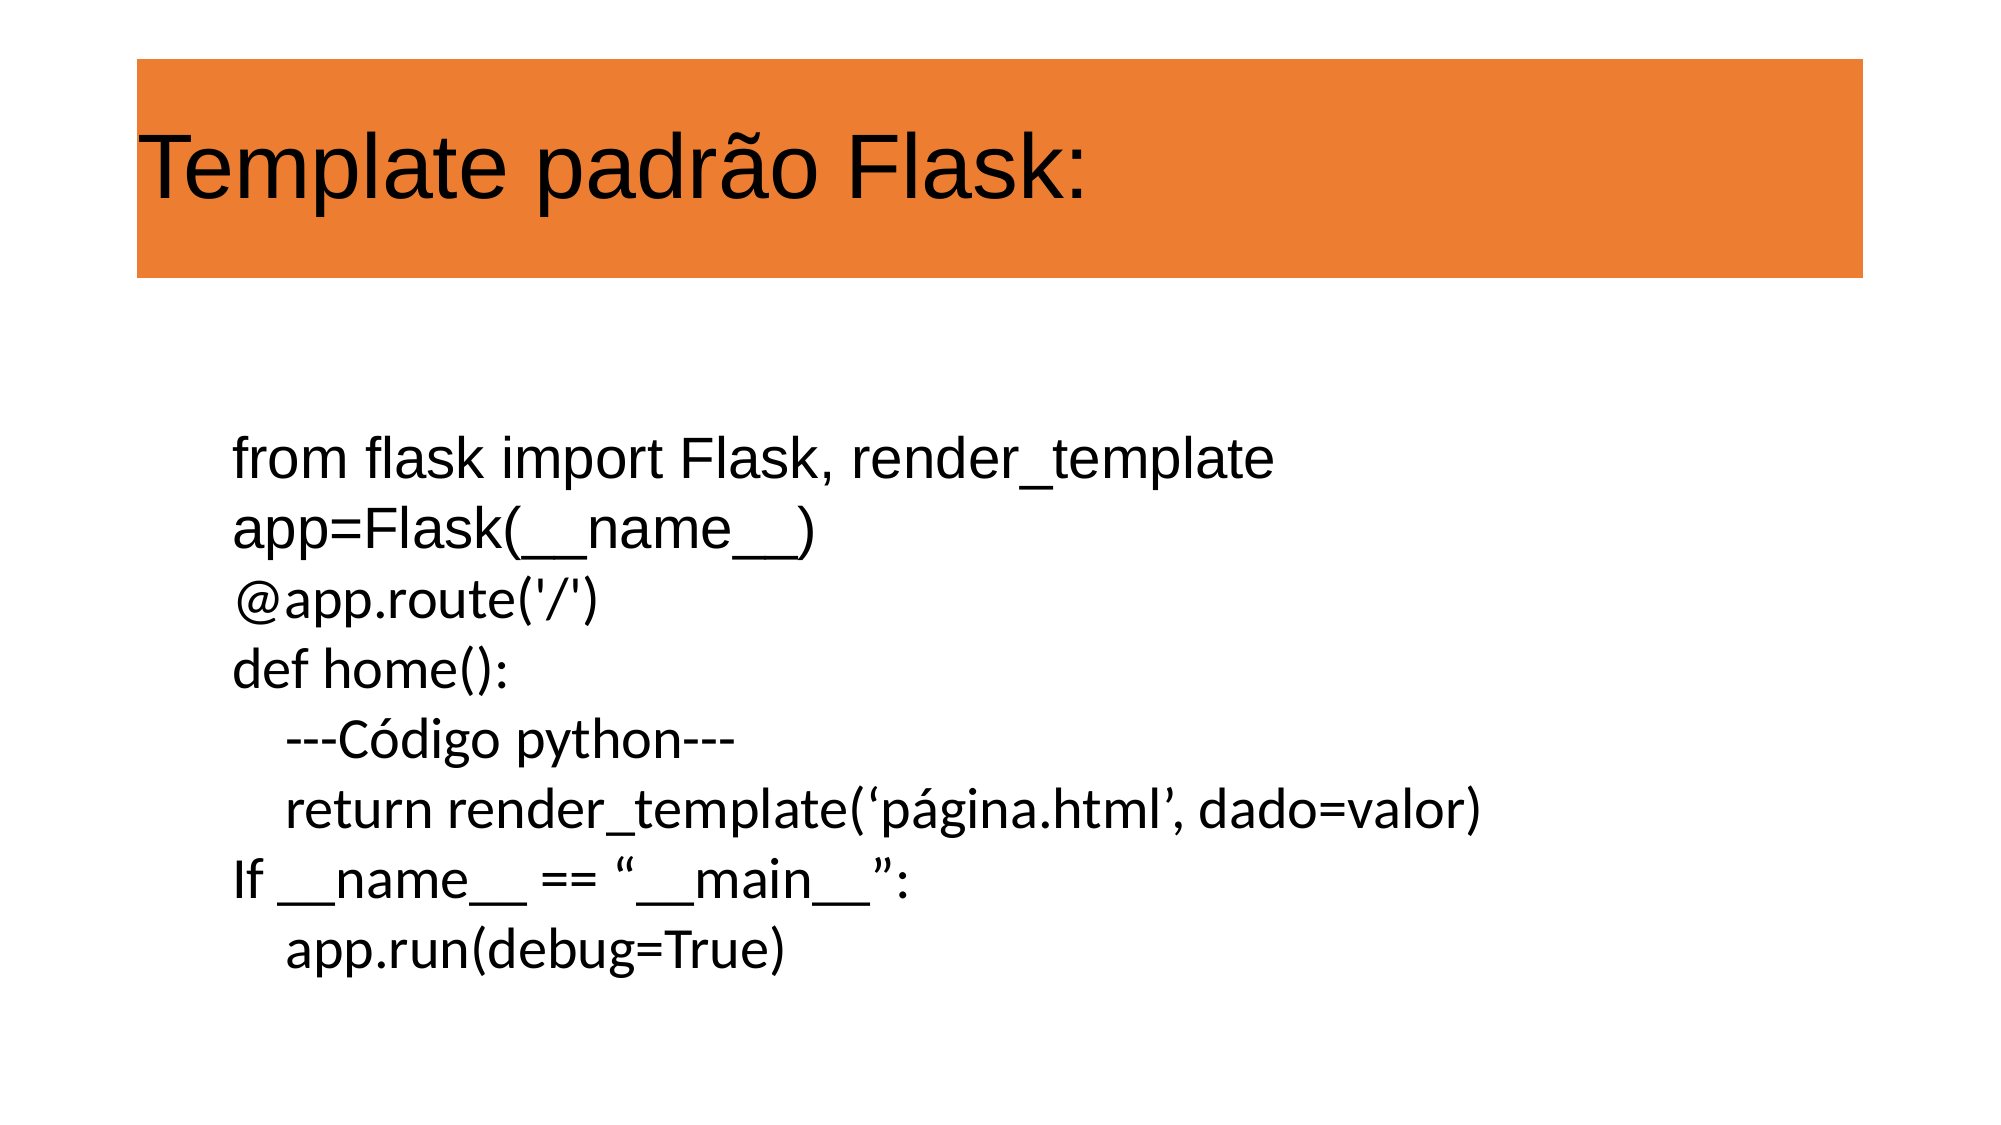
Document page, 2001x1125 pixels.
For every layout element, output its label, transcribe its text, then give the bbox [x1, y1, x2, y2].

text_box from flask import Flask, render_template app=Flask(__name__) @app.route('/') def home(): ---Código python--- return render_template(‘página.html’, dado=valor) If __name__ == “__main__”: app.run(debug=True) [217, 413, 1802, 1066]
title Template padrão Flask: [137, 59, 1863, 278]
